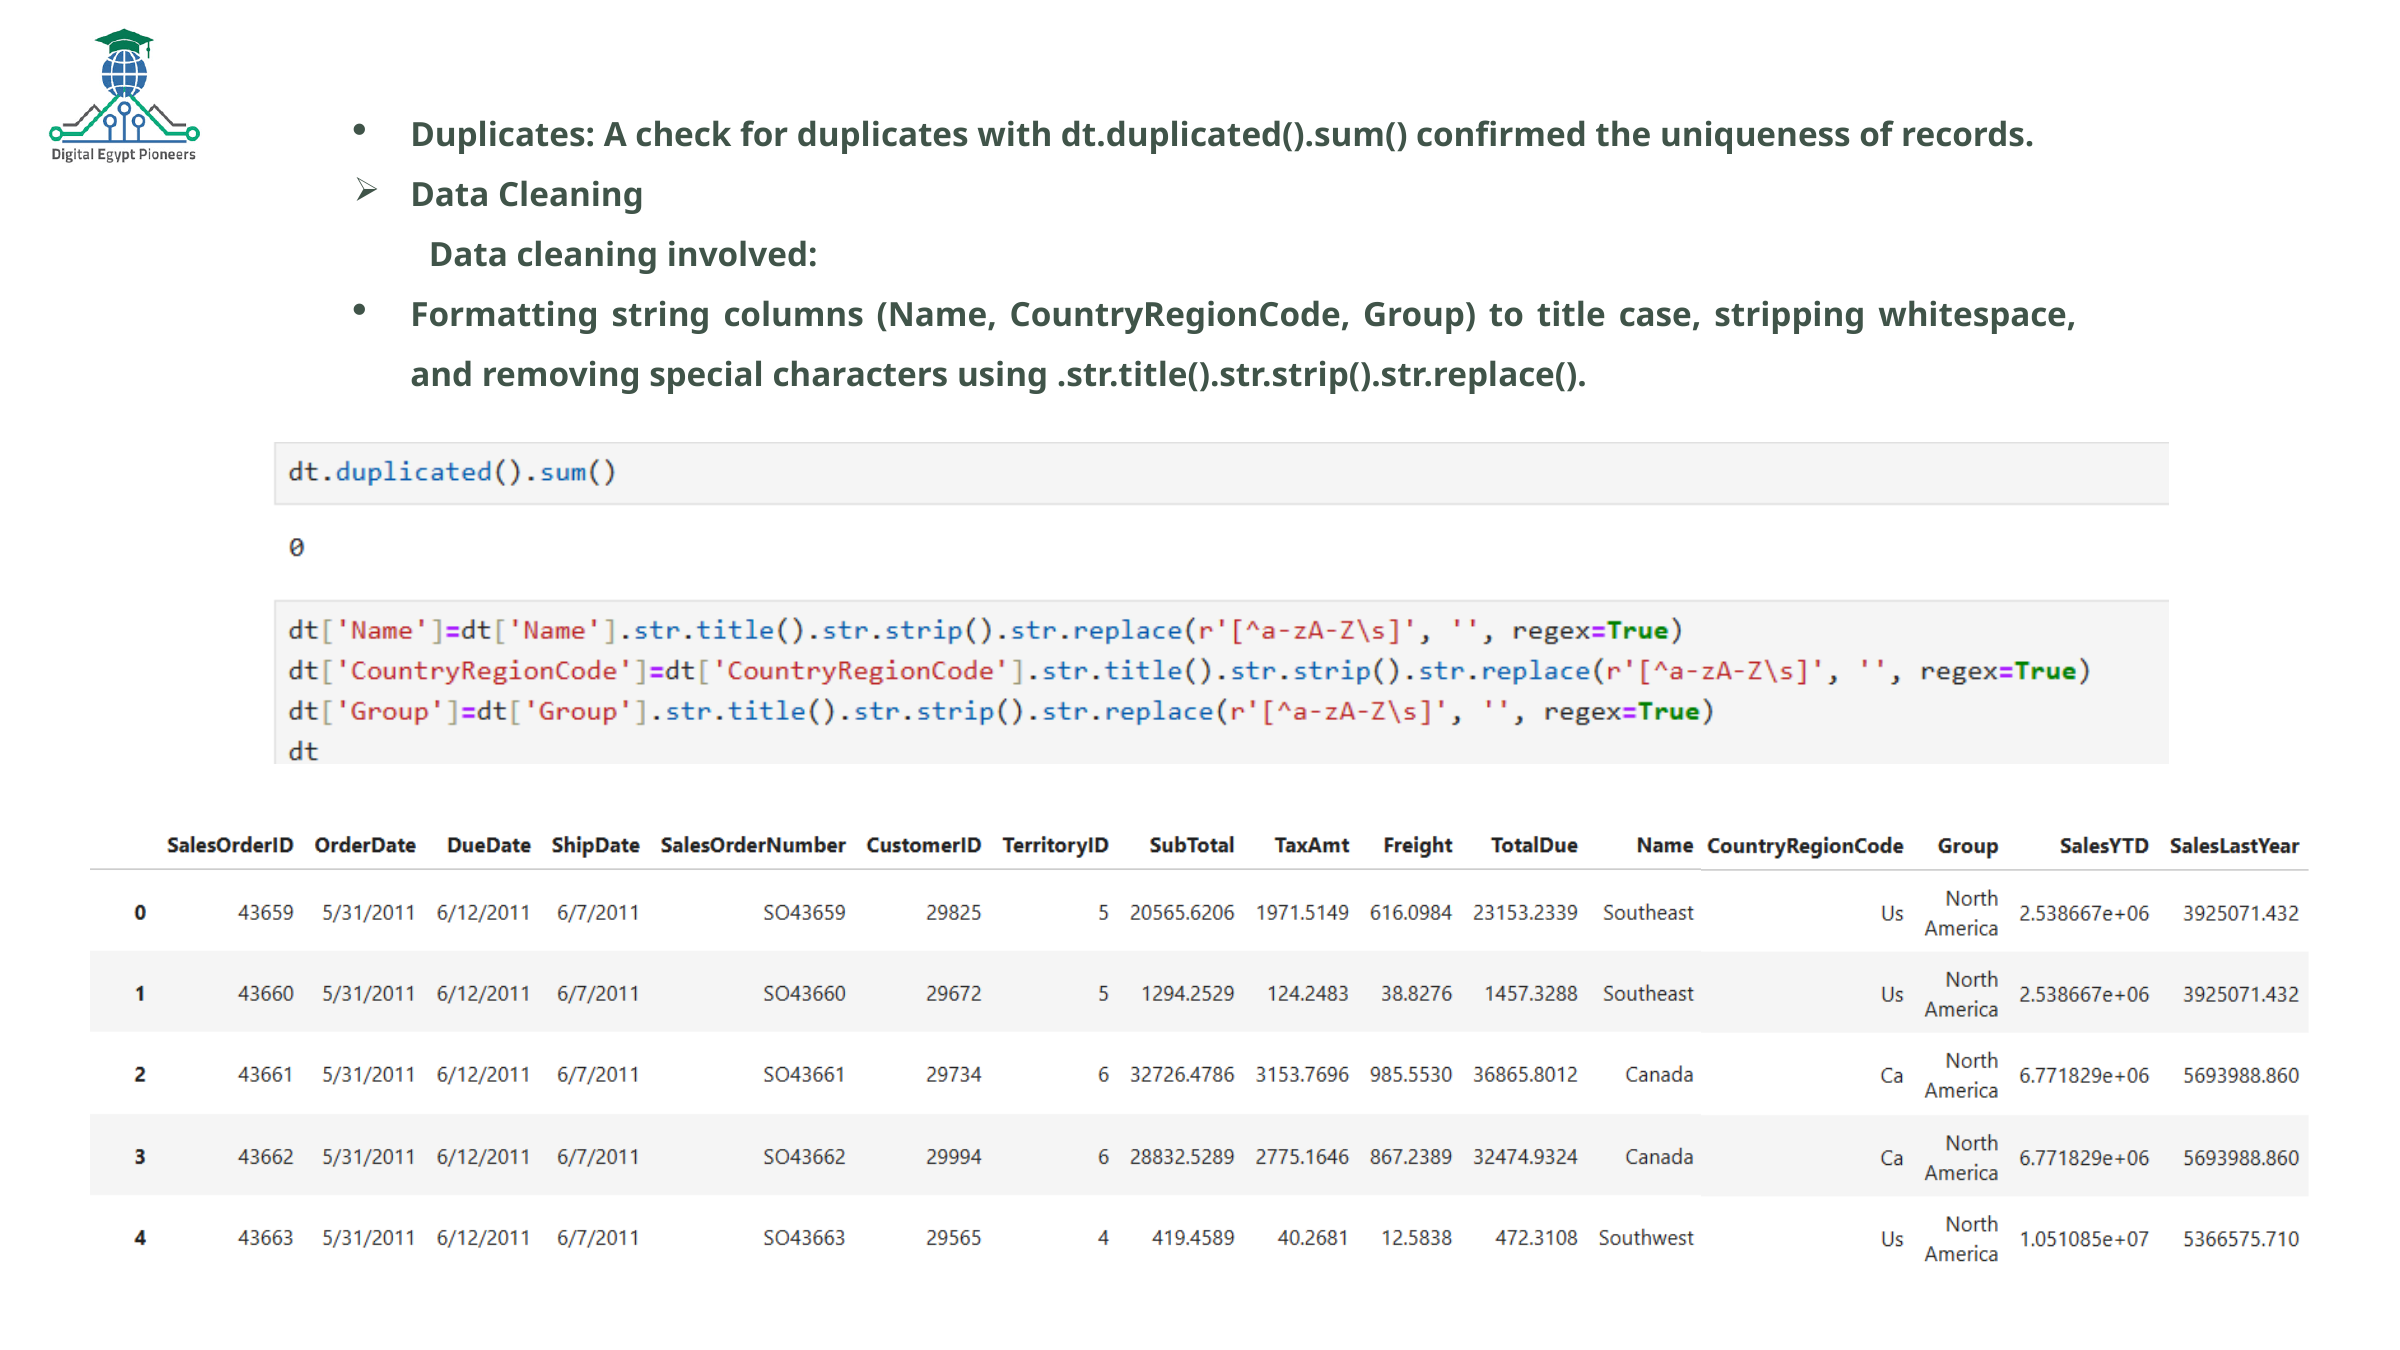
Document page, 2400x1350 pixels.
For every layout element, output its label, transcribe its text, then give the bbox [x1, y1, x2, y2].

text_box Duplicates: A check for duplicates with dt.duplicated().sum() confirmed the uniqueness of records. Data Cleaning Data cleaning involved: Formatting string columns (Name, CountryRegionCode, Group) to title case, stripping whitespace, and removing special characters using .str.title().str.strip().str.replace(). [339, 86, 2094, 401]
picture [0, 27, 247, 167]
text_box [90, 812, 2310, 1264]
picture [264, 442, 2169, 765]
